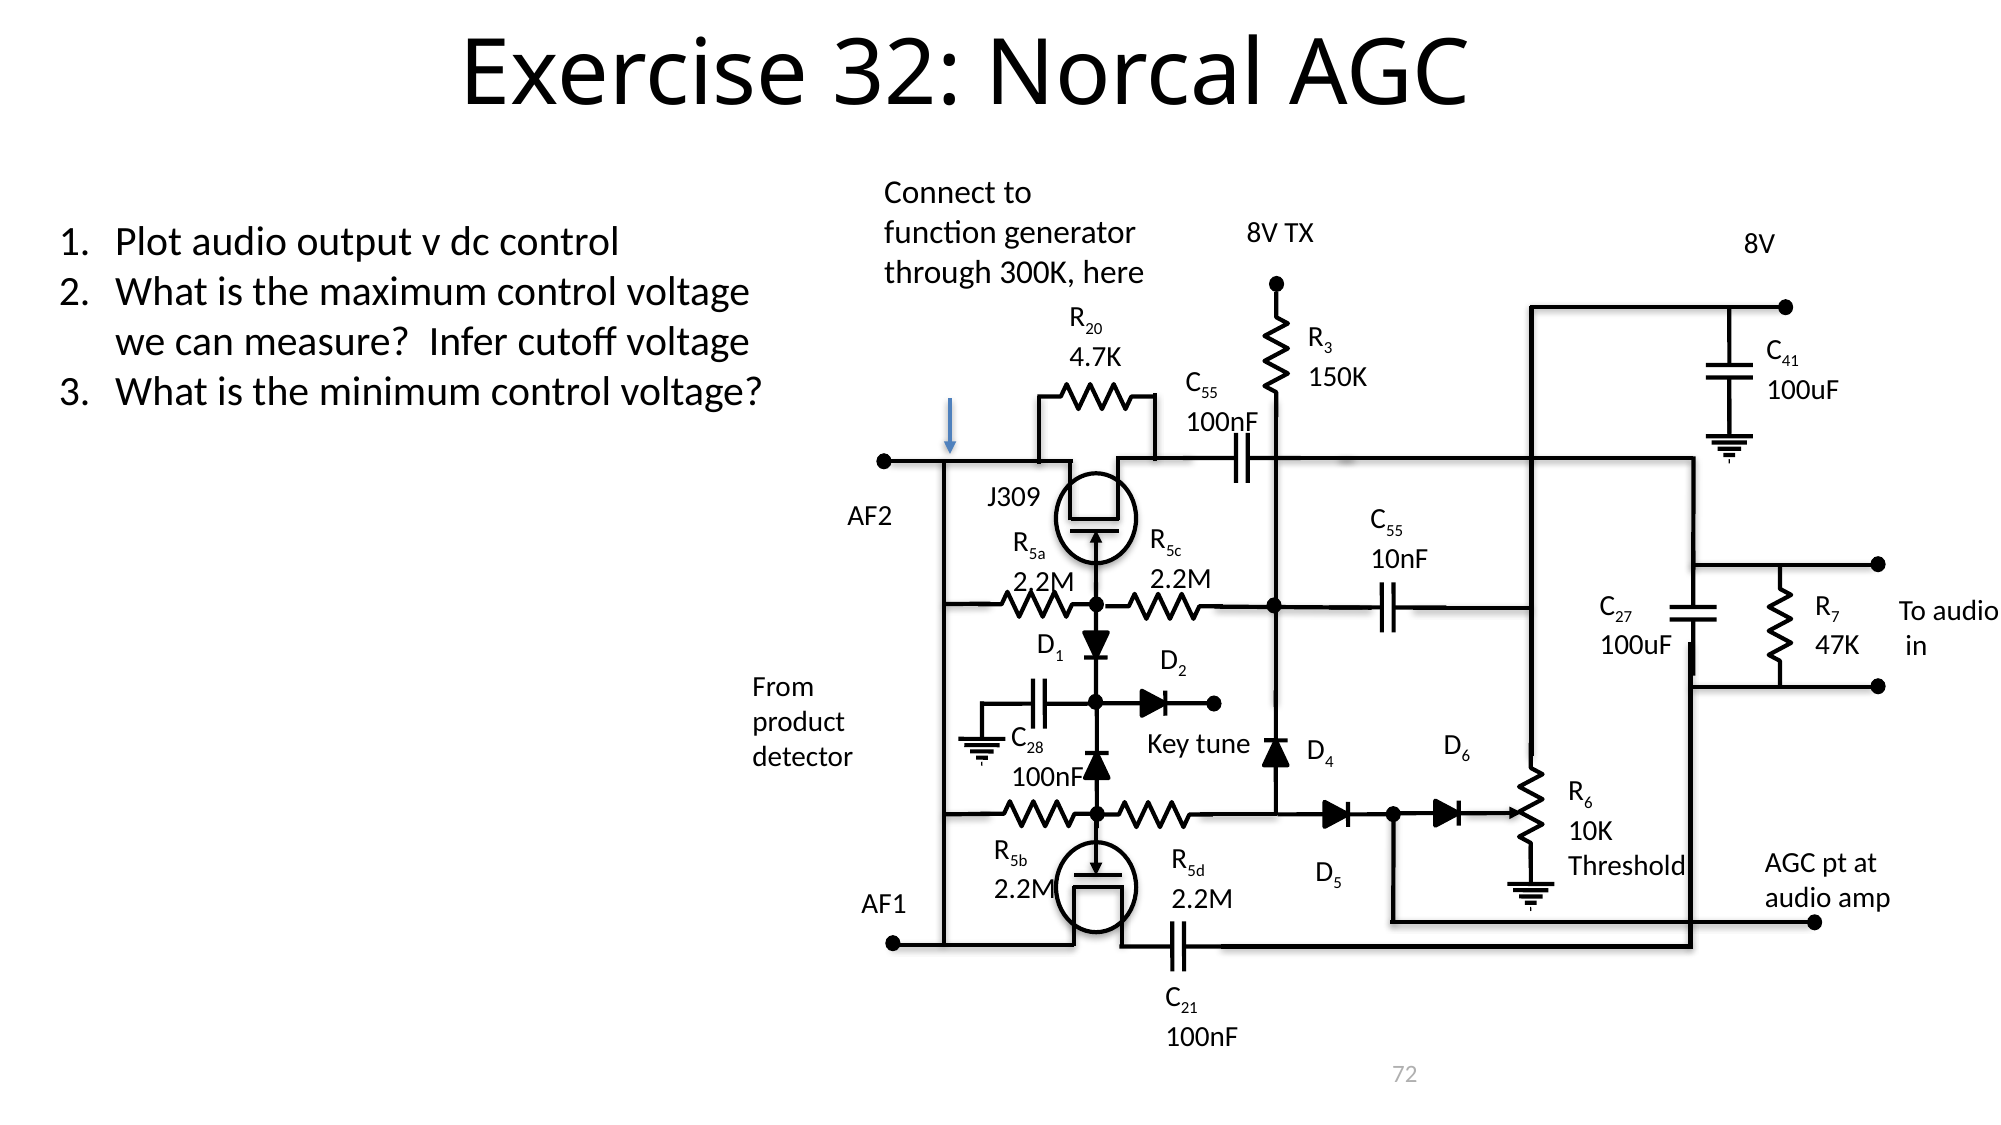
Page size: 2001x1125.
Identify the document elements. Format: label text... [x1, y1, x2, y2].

slide_number 72 [1074, 1056, 1425, 1125]
text_box Exercise 32: Norcal AGC [15, 13, 1917, 124]
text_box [744, 162, 2000, 1056]
